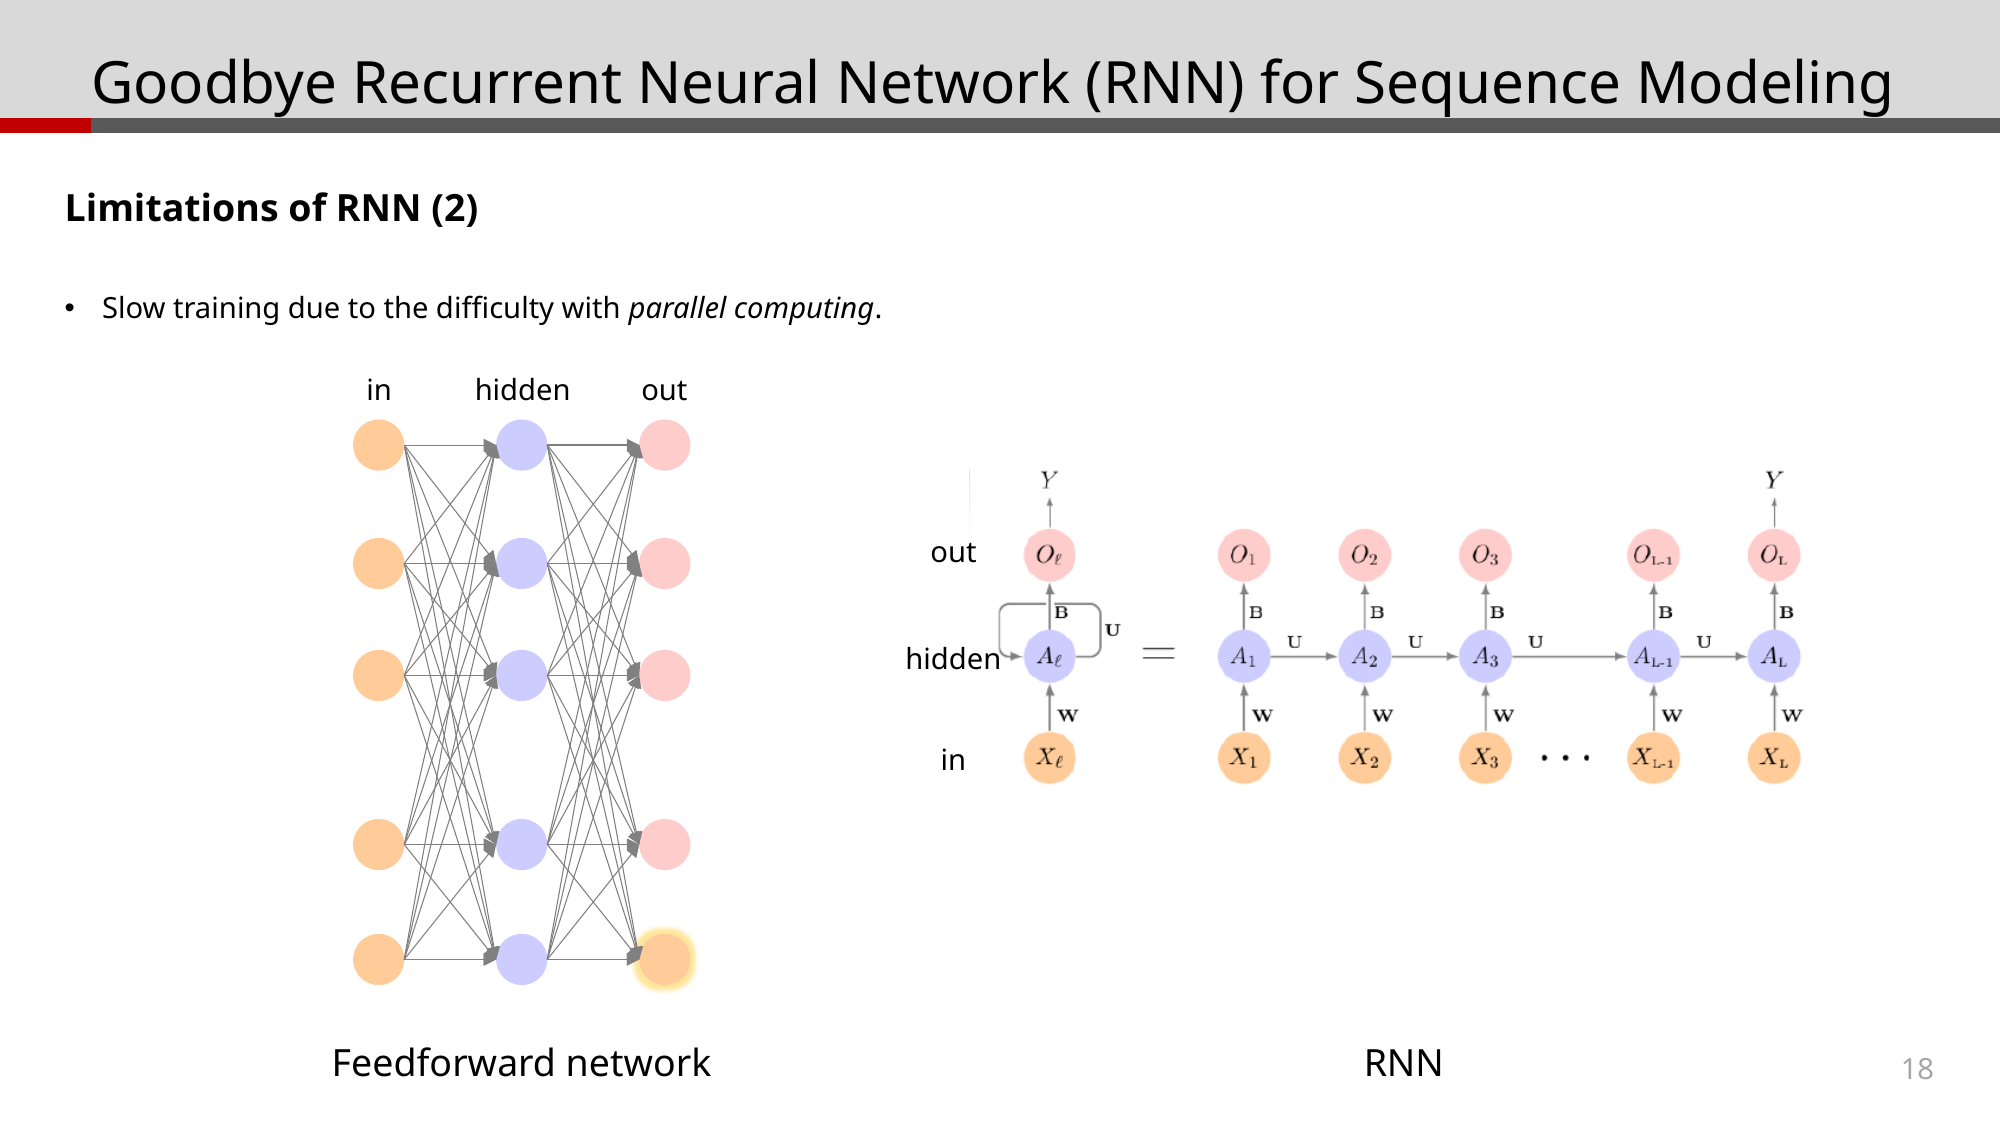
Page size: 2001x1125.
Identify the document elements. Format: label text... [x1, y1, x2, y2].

text_box [640, 817, 692, 872]
text_box Feedforward network [273, 1031, 770, 1091]
text_box [352, 418, 406, 472]
text_box [497, 648, 547, 703]
text_box hidden [434, 363, 575, 414]
title Goodbye Recurrent Neural Network (RNN) for Sequence Modeling [91, 0, 1949, 115]
text_box in [290, 363, 434, 414]
text_box RNN [1267, 1031, 1540, 1091]
list Limitations of RNN (2) [49, 181, 1949, 242]
text_box [497, 817, 547, 872]
picture [969, 469, 1831, 794]
list Slow training due to the difficulty with parallel computing. [49, 271, 1949, 1000]
text_box [640, 536, 692, 591]
text_box [638, 418, 692, 472]
text_box out [575, 363, 753, 414]
text_box [352, 932, 406, 987]
text_box [638, 932, 692, 987]
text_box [404, 444, 497, 960]
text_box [547, 444, 640, 960]
text_box in [864, 733, 969, 784]
text_box [495, 932, 549, 987]
text_box hidden [864, 633, 969, 684]
text_box [352, 817, 404, 872]
text_box out [864, 526, 969, 577]
text_box [640, 648, 692, 703]
text_box [495, 418, 549, 472]
slide_number 18 [1618, 1042, 1949, 1103]
text_box [497, 536, 547, 591]
text_box [352, 648, 404, 703]
text_box [352, 536, 404, 591]
